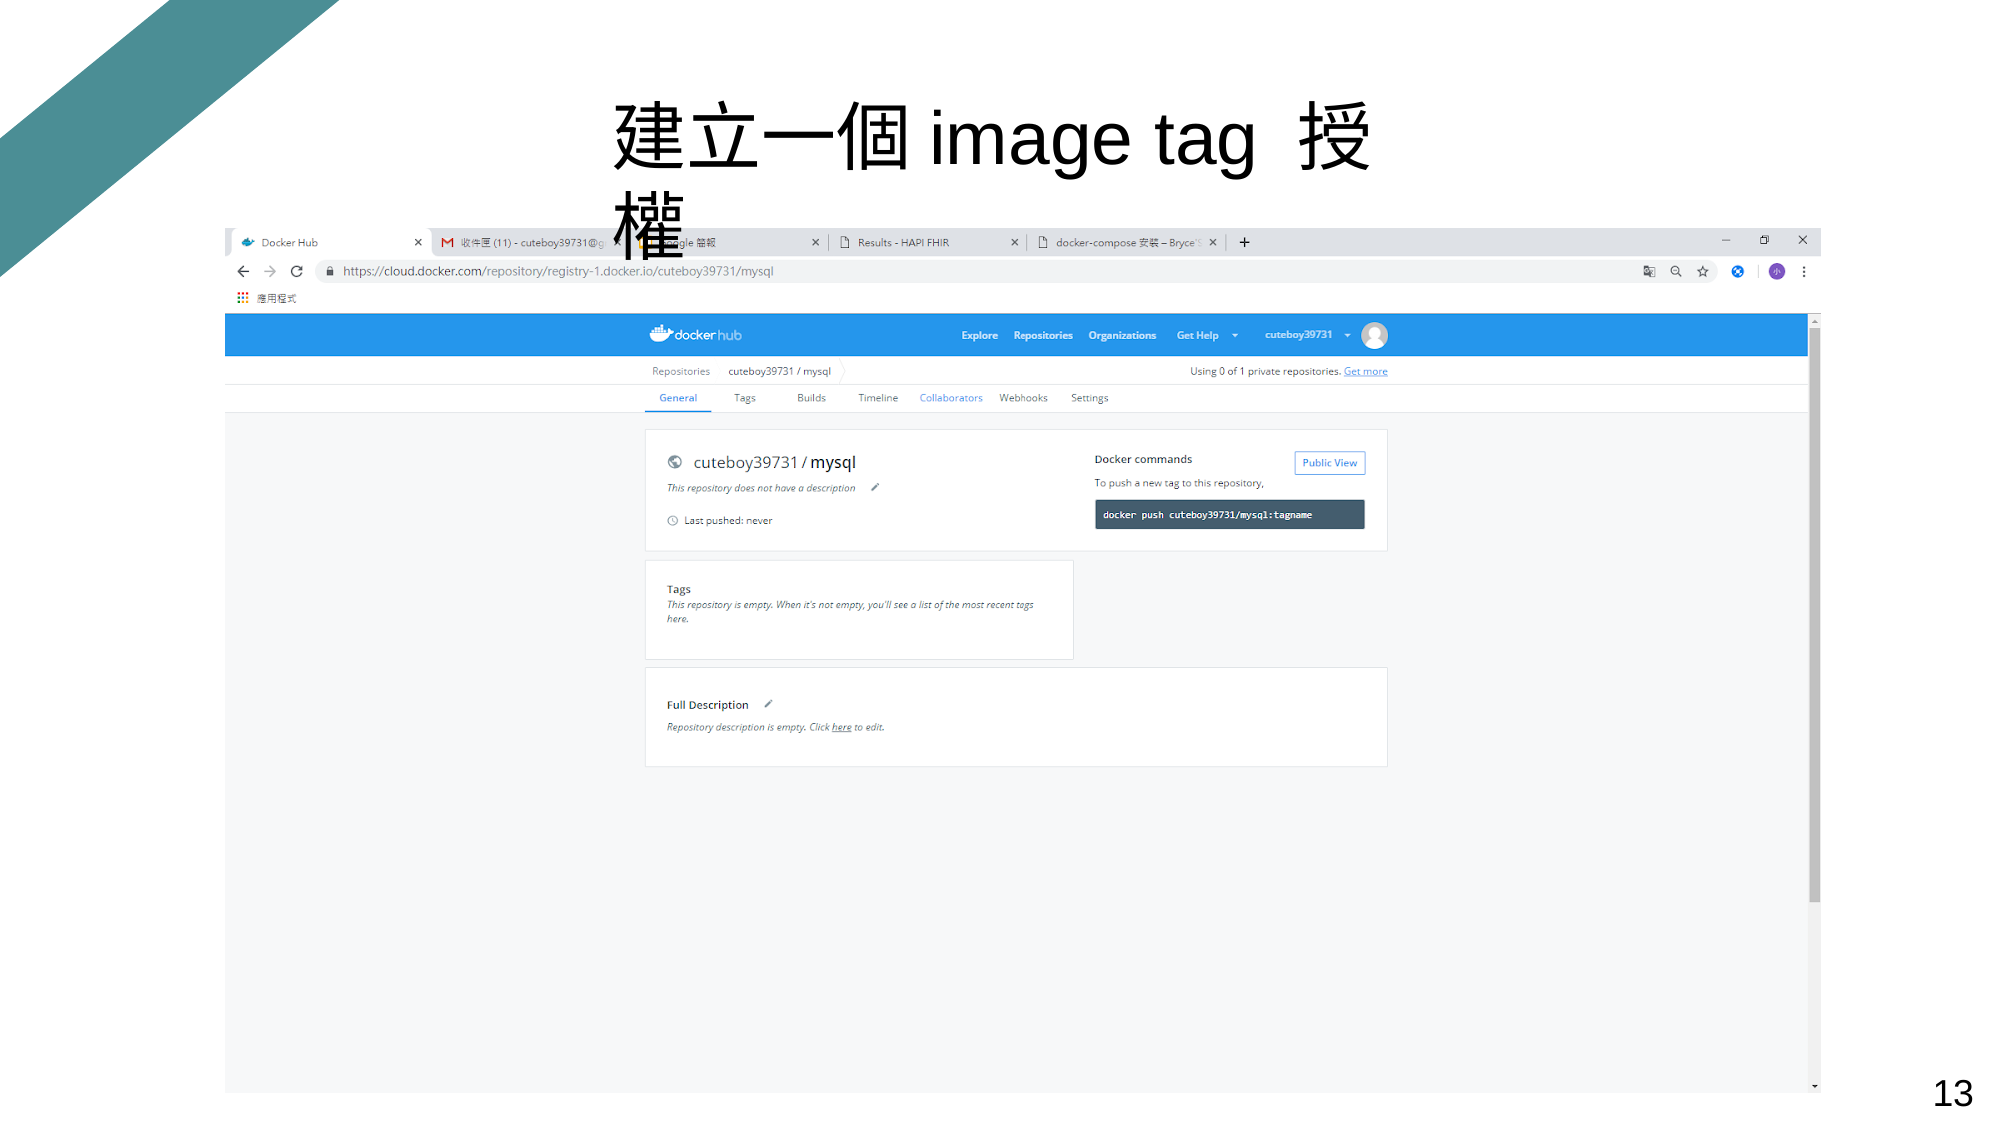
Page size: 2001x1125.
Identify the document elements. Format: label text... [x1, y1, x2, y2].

text_box 13 [1917, 1061, 2000, 1125]
text_box 建立一個image tag 授權 [596, 82, 1450, 228]
picture [225, 228, 1821, 1093]
